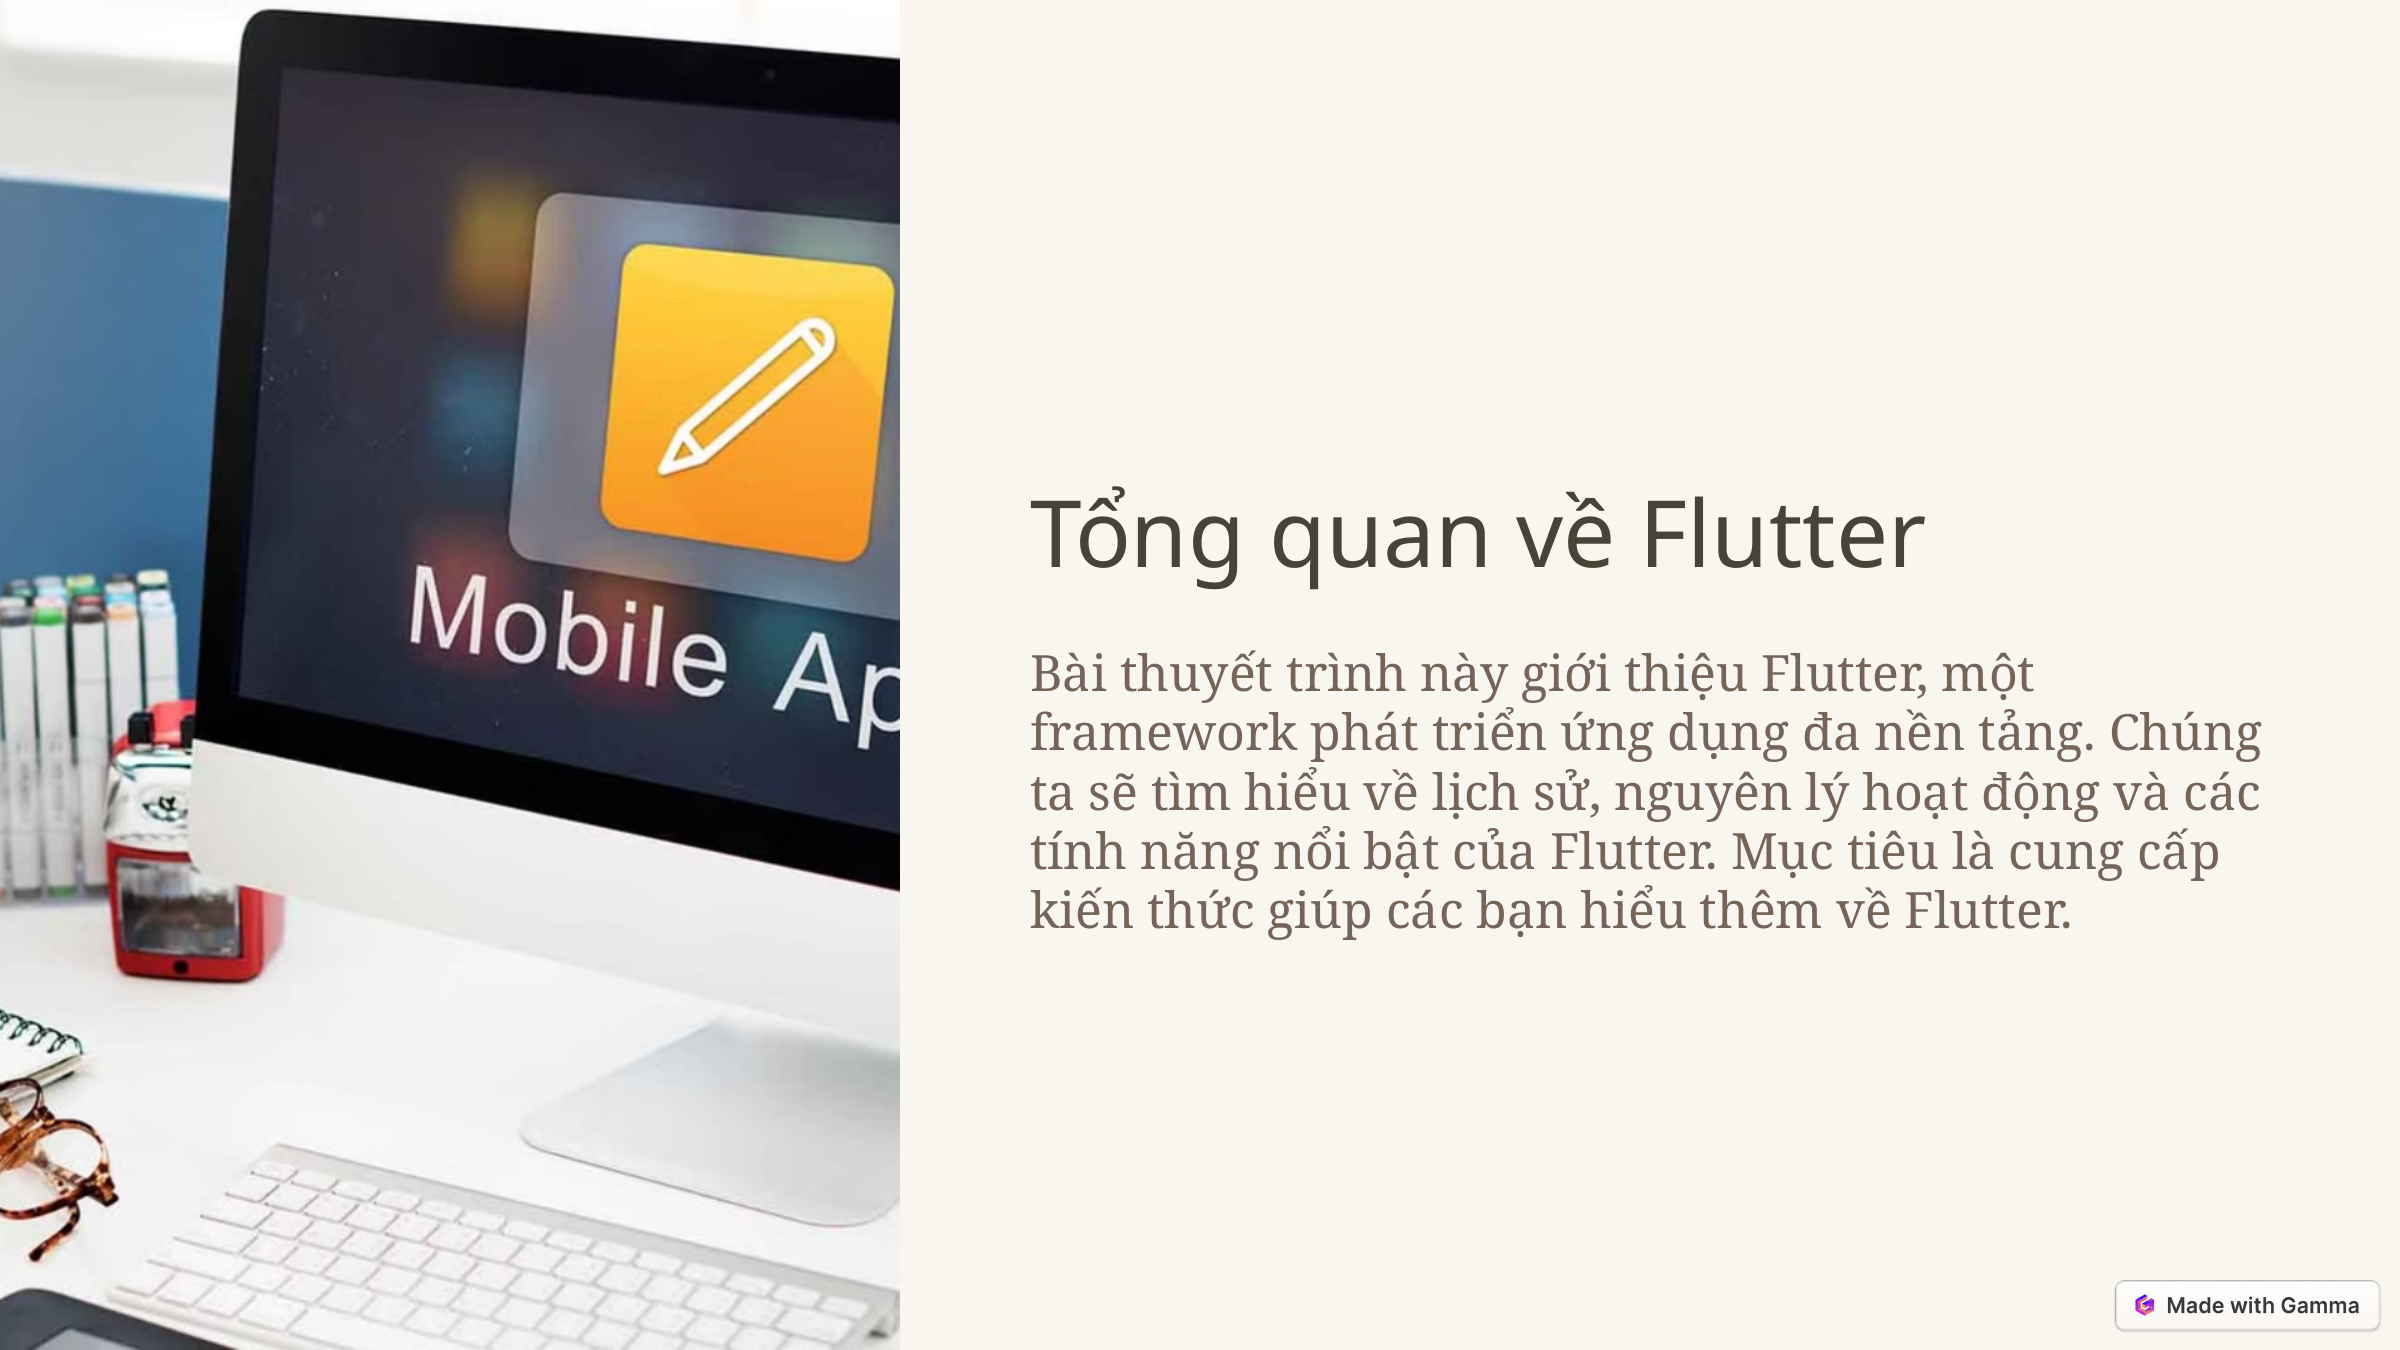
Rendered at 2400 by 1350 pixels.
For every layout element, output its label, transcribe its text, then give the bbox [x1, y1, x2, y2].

picture [0, 0, 900, 1350]
text_box Tổng quan về Flutter [1030, 469, 1983, 587]
picture [2106, 1271, 2389, 1339]
text_box Bài thuyết trình này giới thiệu Flutter, một framework phát triển ứng dụng đa nền tảng. Chúng ta sẽ tìm hiểu về lịch sử, nguyên lý hoạt động và các tính năng nổi bật của Flutter. Mục tiêu là cung cấp kiến thức giúp các bạn hiểu thêm về Flutter. [1030, 641, 2270, 880]
